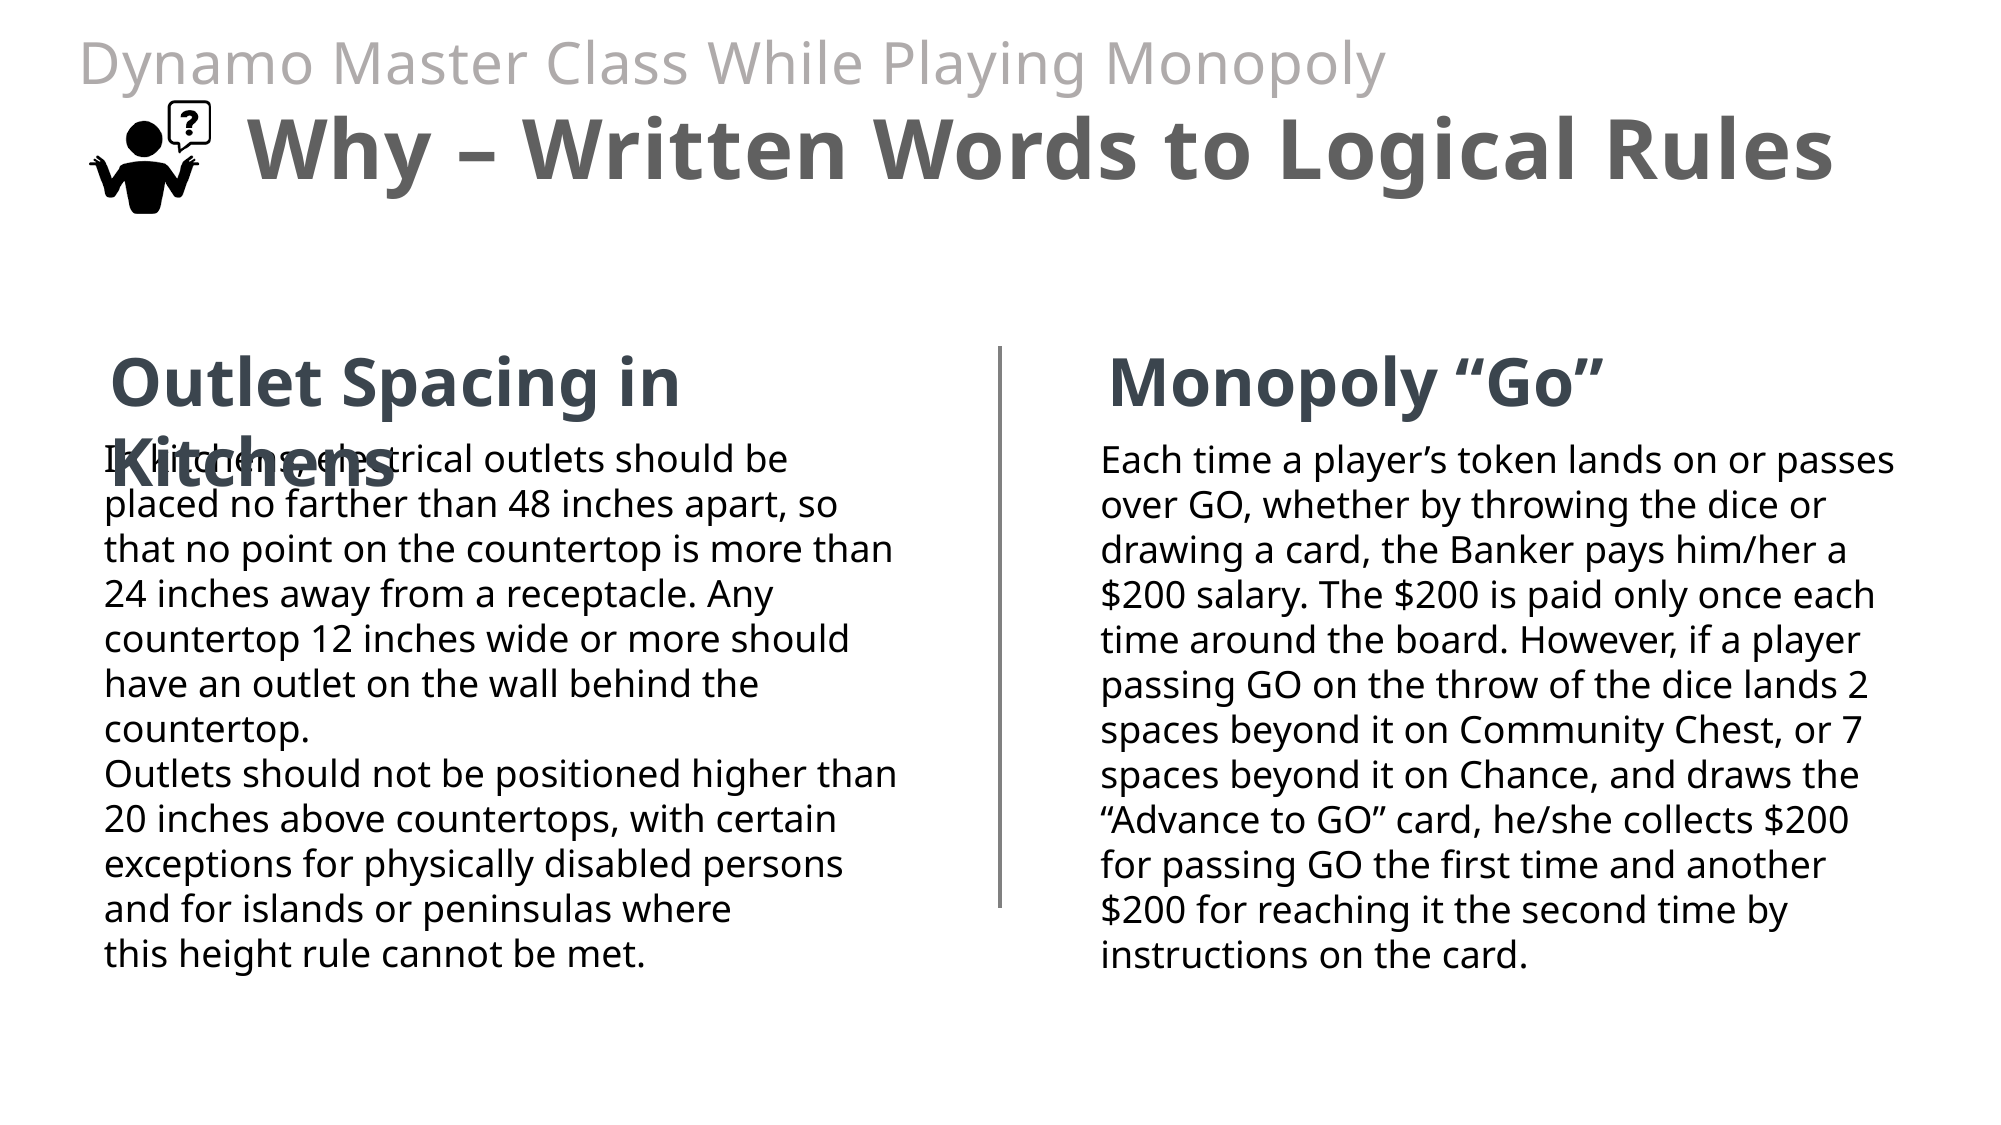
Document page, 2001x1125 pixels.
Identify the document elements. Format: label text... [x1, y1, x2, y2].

picture [89, 100, 211, 214]
text_box Dynamo Master Class While Playing Monopoly Why – Written Words to Logical Rules [15, 14, 1976, 204]
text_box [89, 332, 915, 898]
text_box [1085, 332, 1911, 944]
